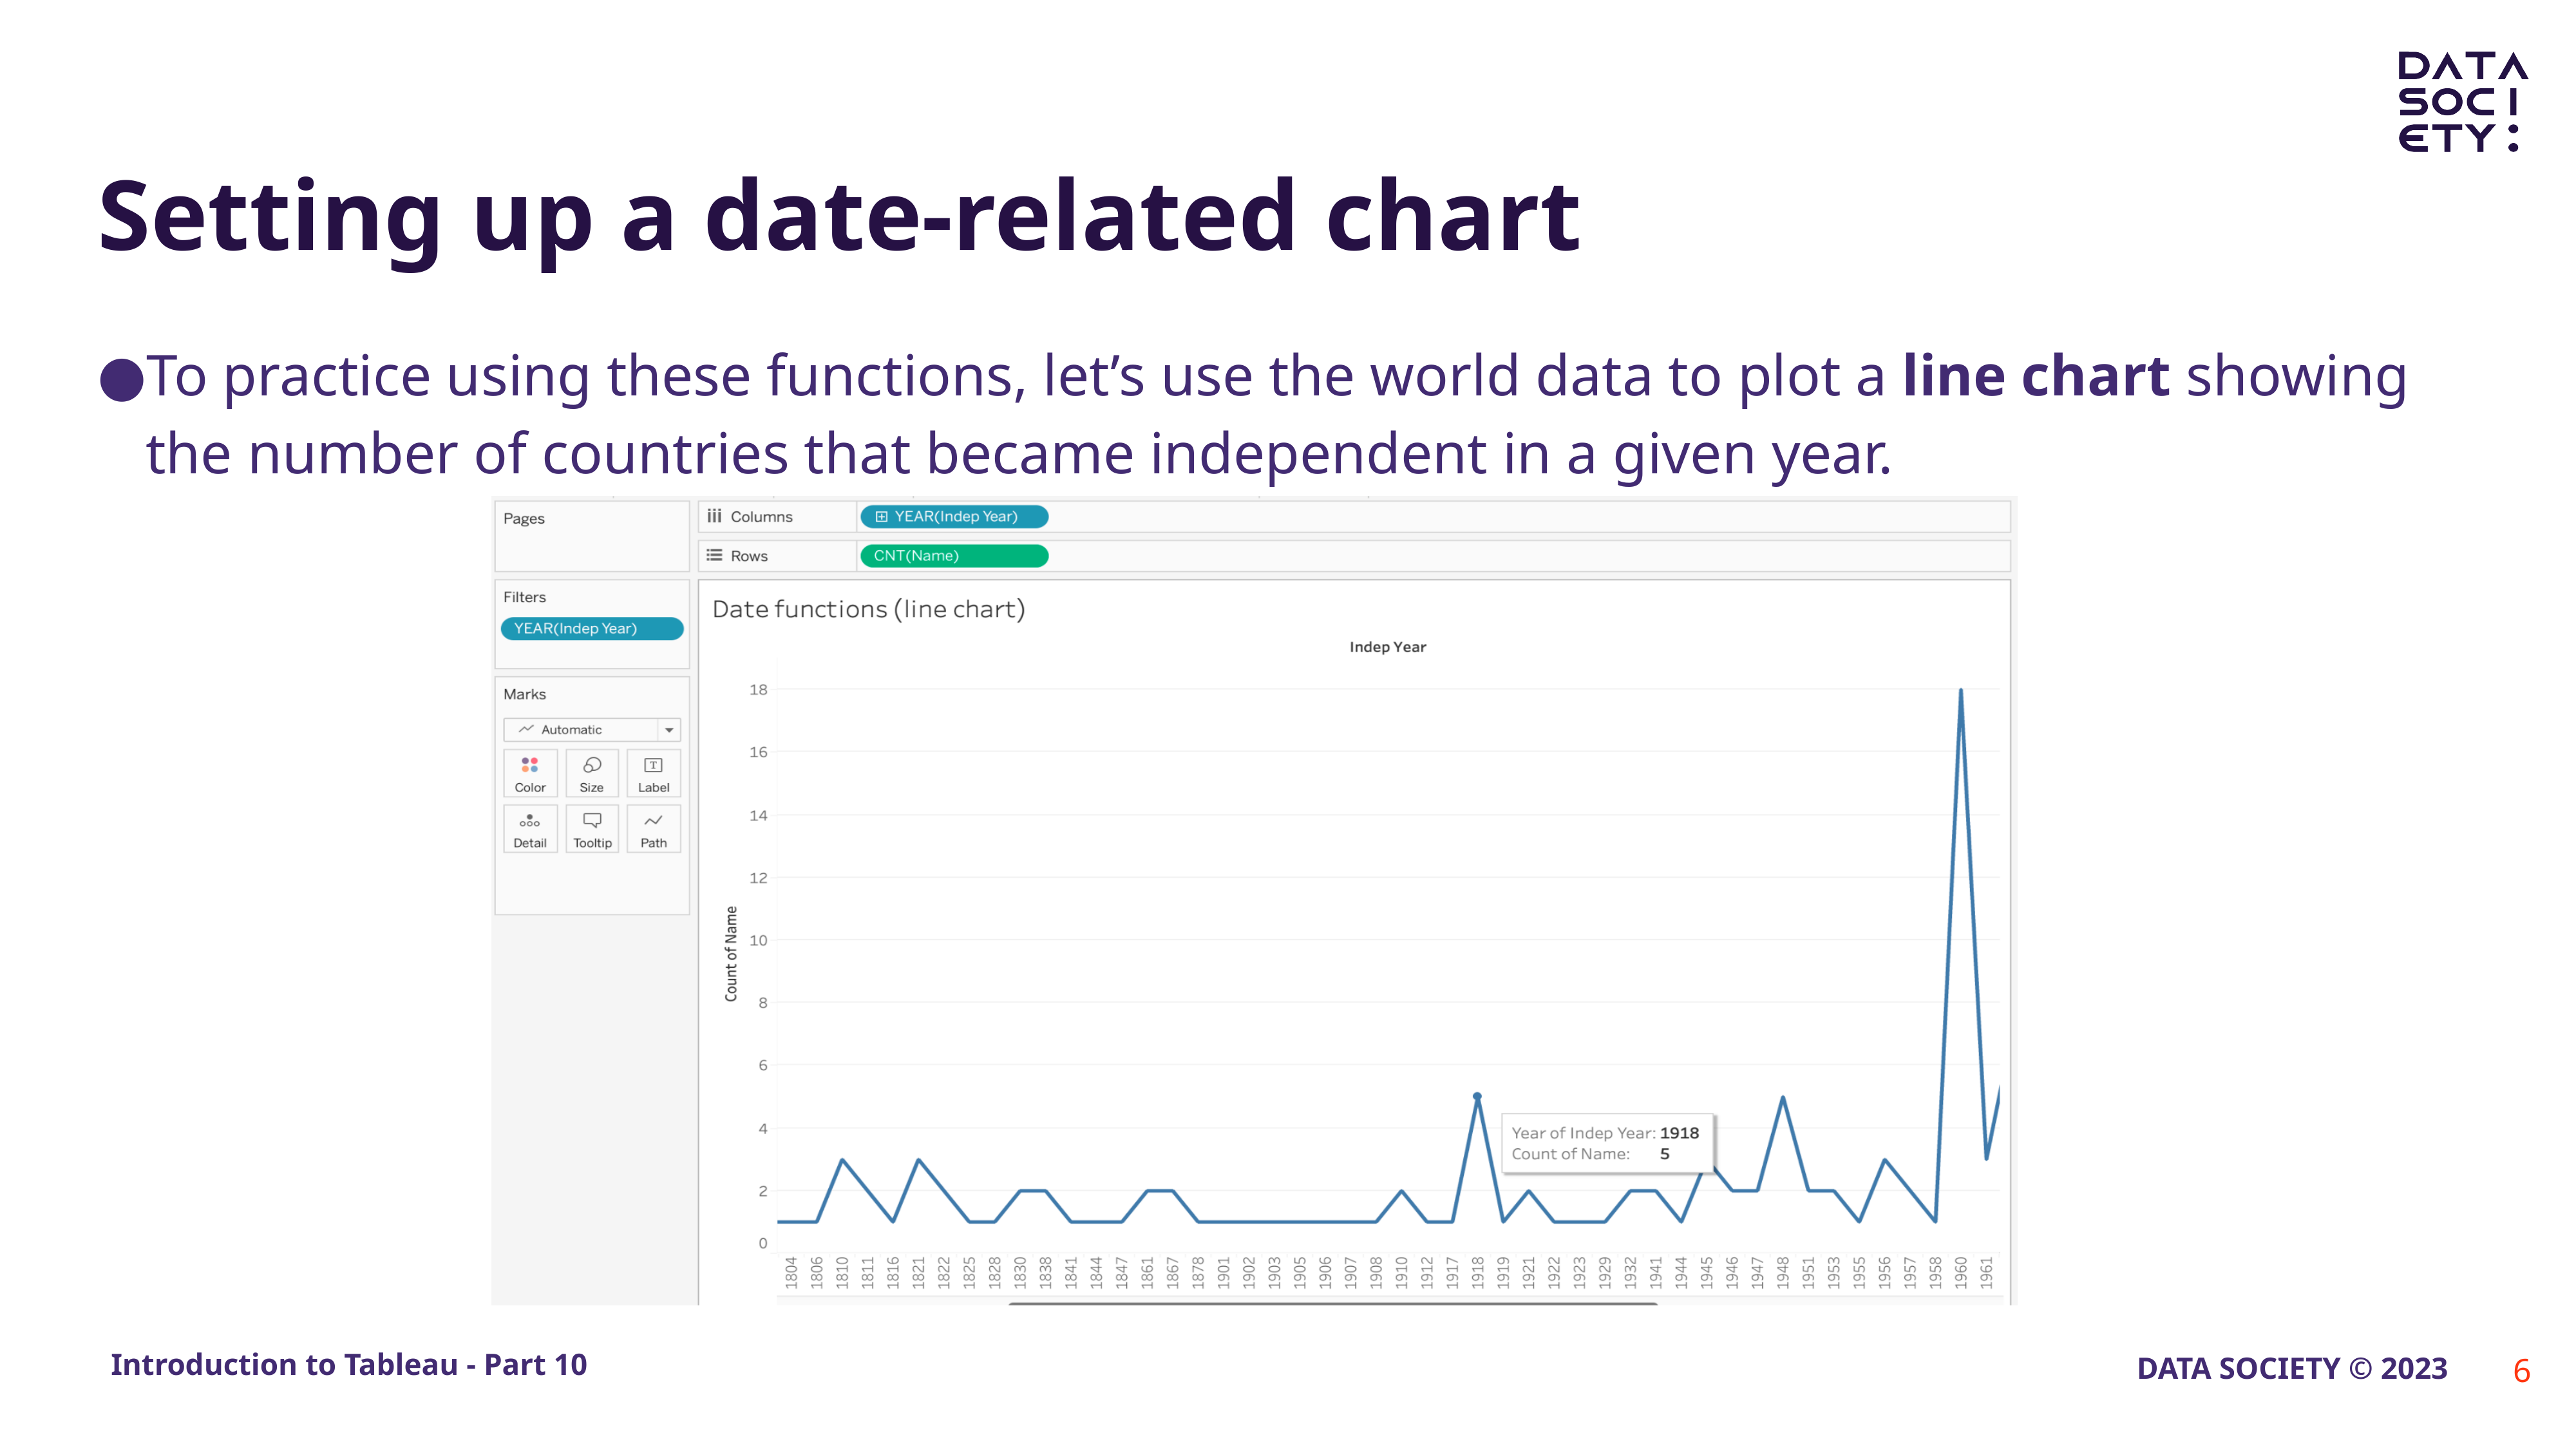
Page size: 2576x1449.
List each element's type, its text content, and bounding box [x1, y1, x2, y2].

list To practice using these functions, let’s use the world data to plot a line chart showing the number of countries that became independent in a given year. [88, 325, 2488, 1287]
picture [491, 496, 2018, 1305]
title Setting up a date-related chart [88, 113, 2488, 274]
slide_number ‹#› [2387, 1331, 2542, 1413]
picture [2399, 52, 2529, 152]
